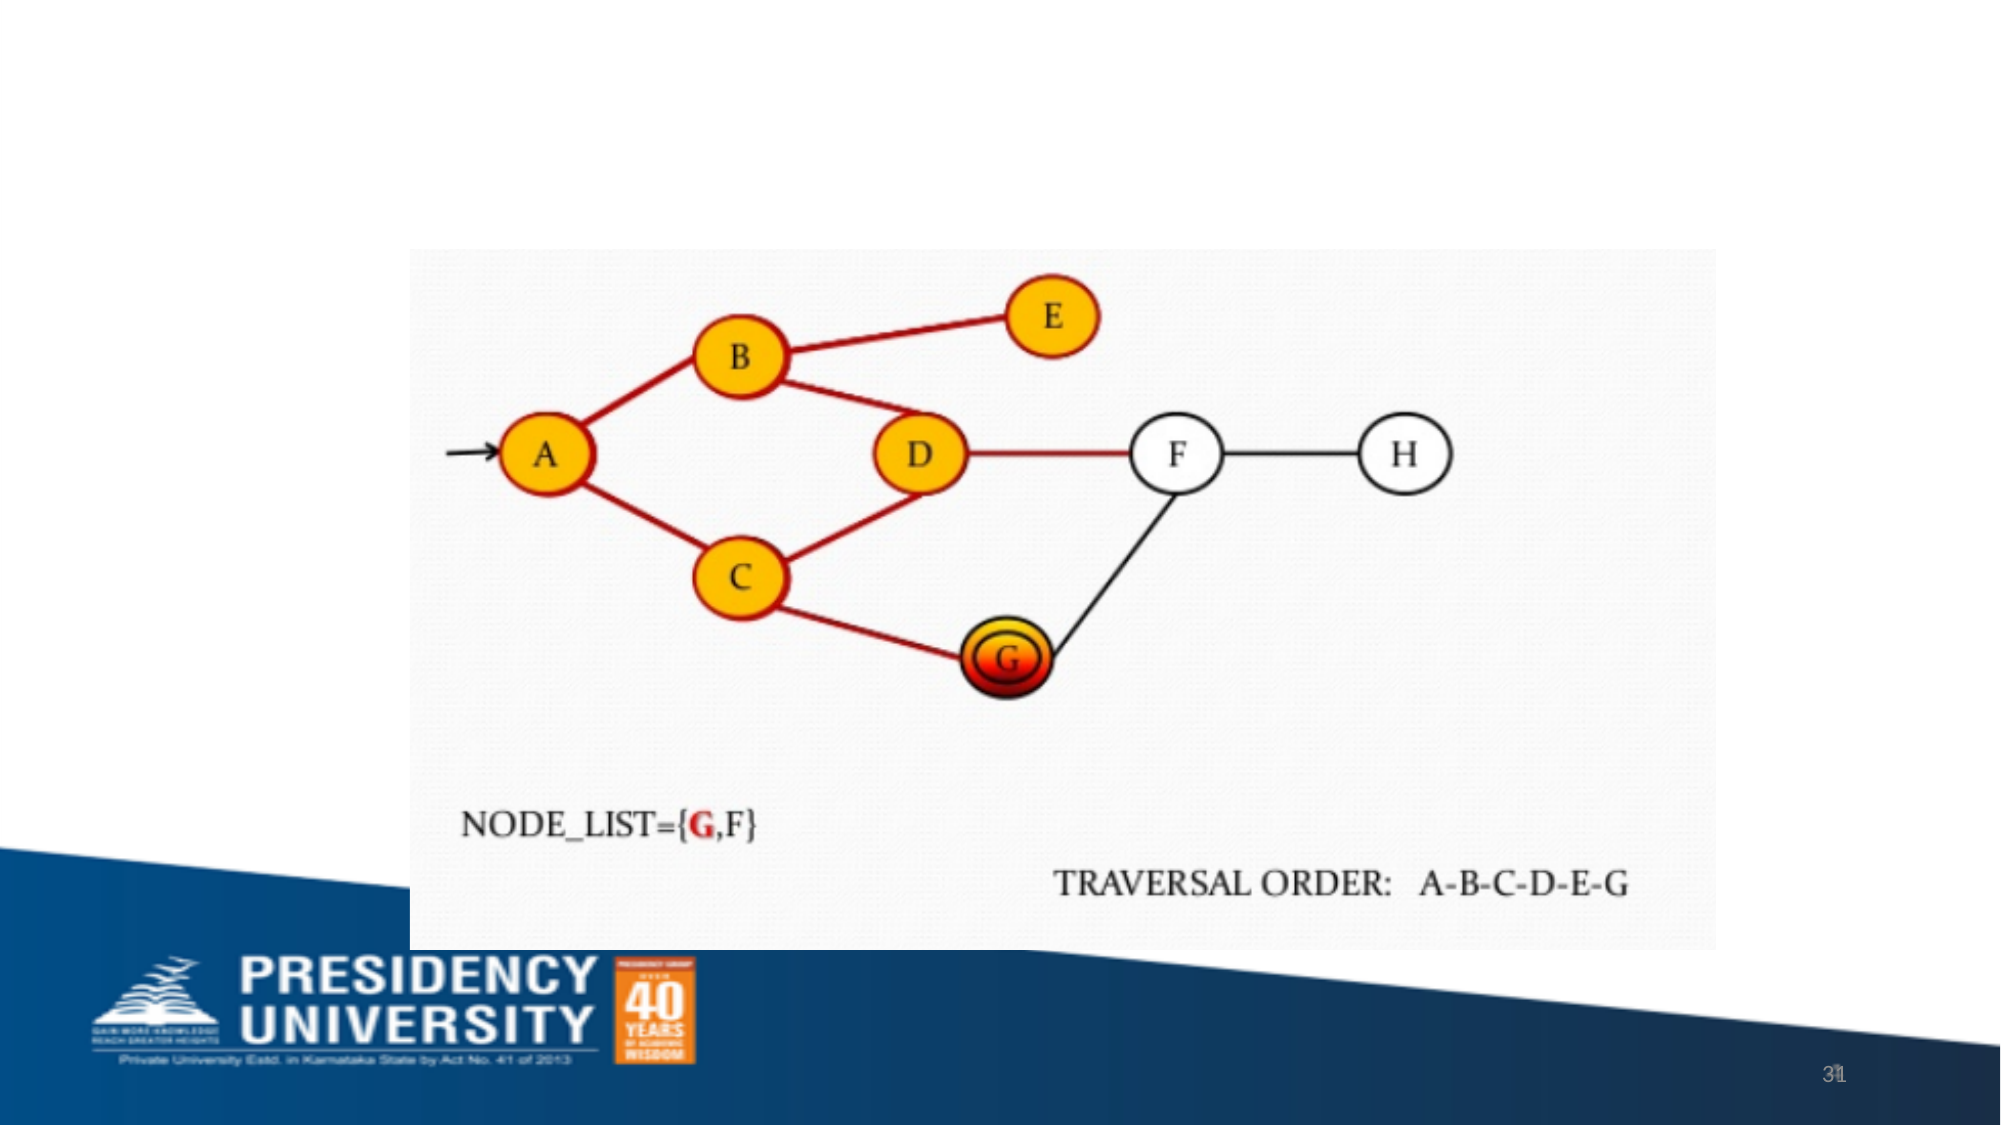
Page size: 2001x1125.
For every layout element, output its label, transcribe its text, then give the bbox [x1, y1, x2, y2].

slide_number 31 [1412, 1042, 1863, 1103]
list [409, 249, 1716, 950]
picture [0, 0, 2001, 1125]
